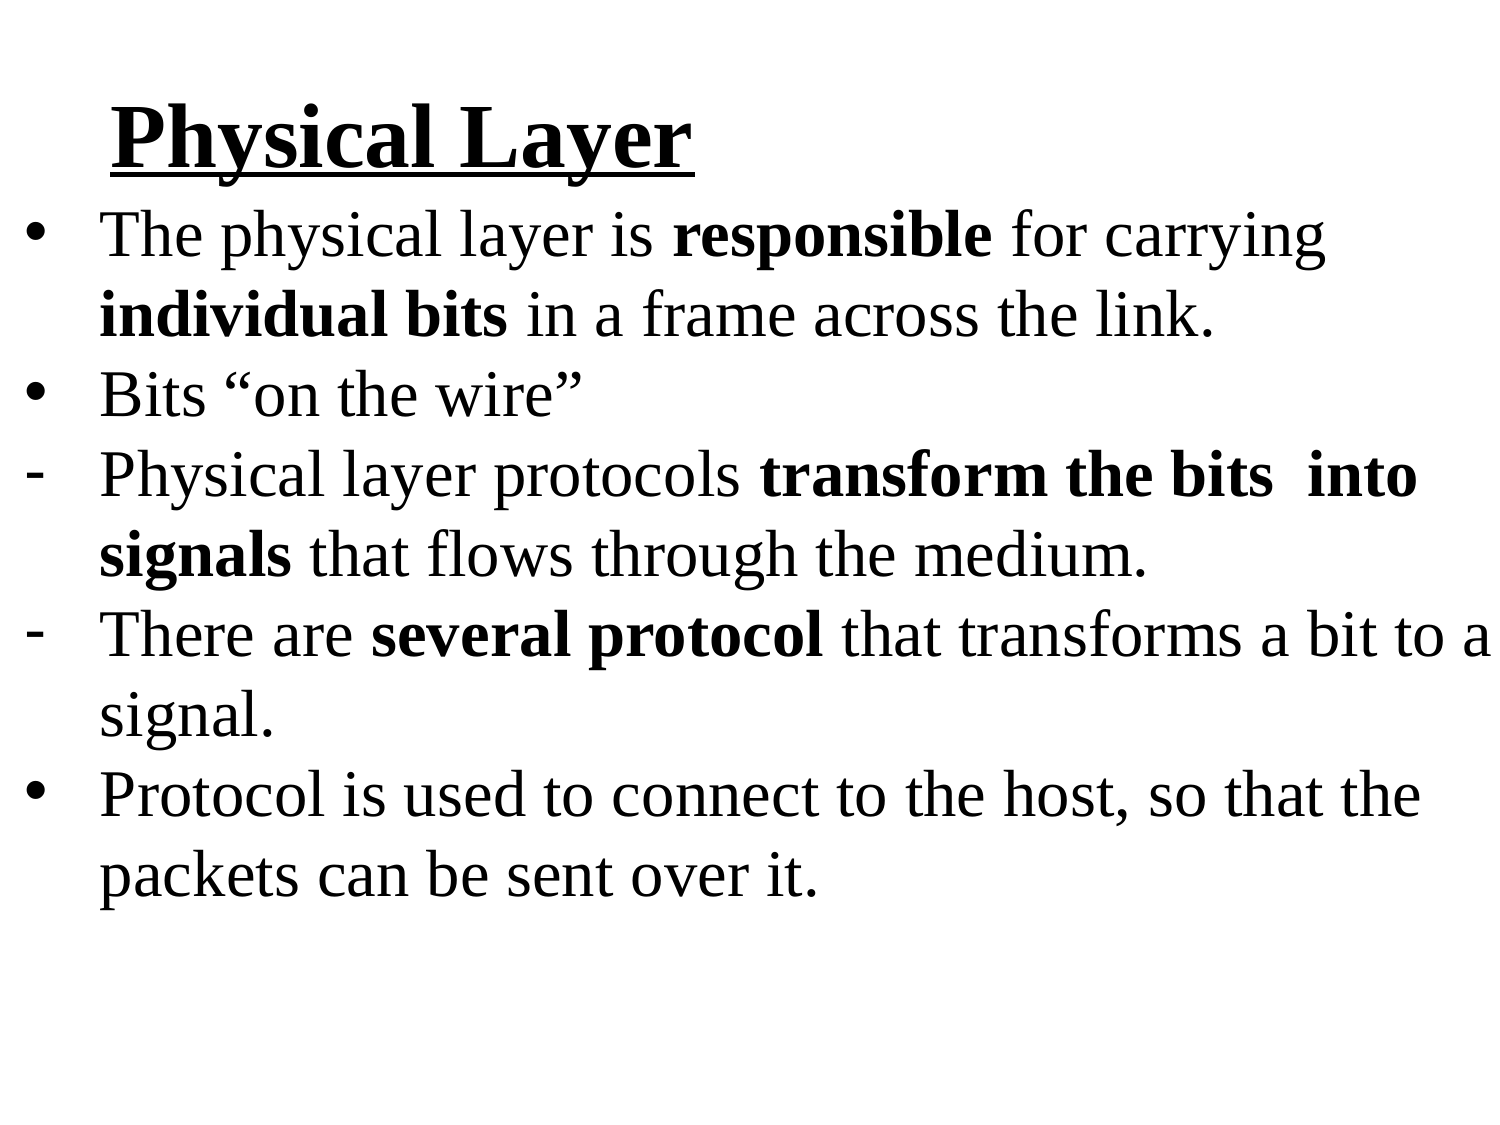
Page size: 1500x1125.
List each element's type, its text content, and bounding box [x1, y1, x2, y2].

text_box The physical layer is responsible for carrying individual bits in a frame across the link. Bits “on the wire” Physical layer protocols transform the bits into signals that flows through the medium. There are several protocol that transforms a bit to a signal. Protocol is used to connect to the host, so that the packets can be sent over it. [24, 189, 1500, 1125]
text_box Physical Layer [110, 75, 1390, 189]
